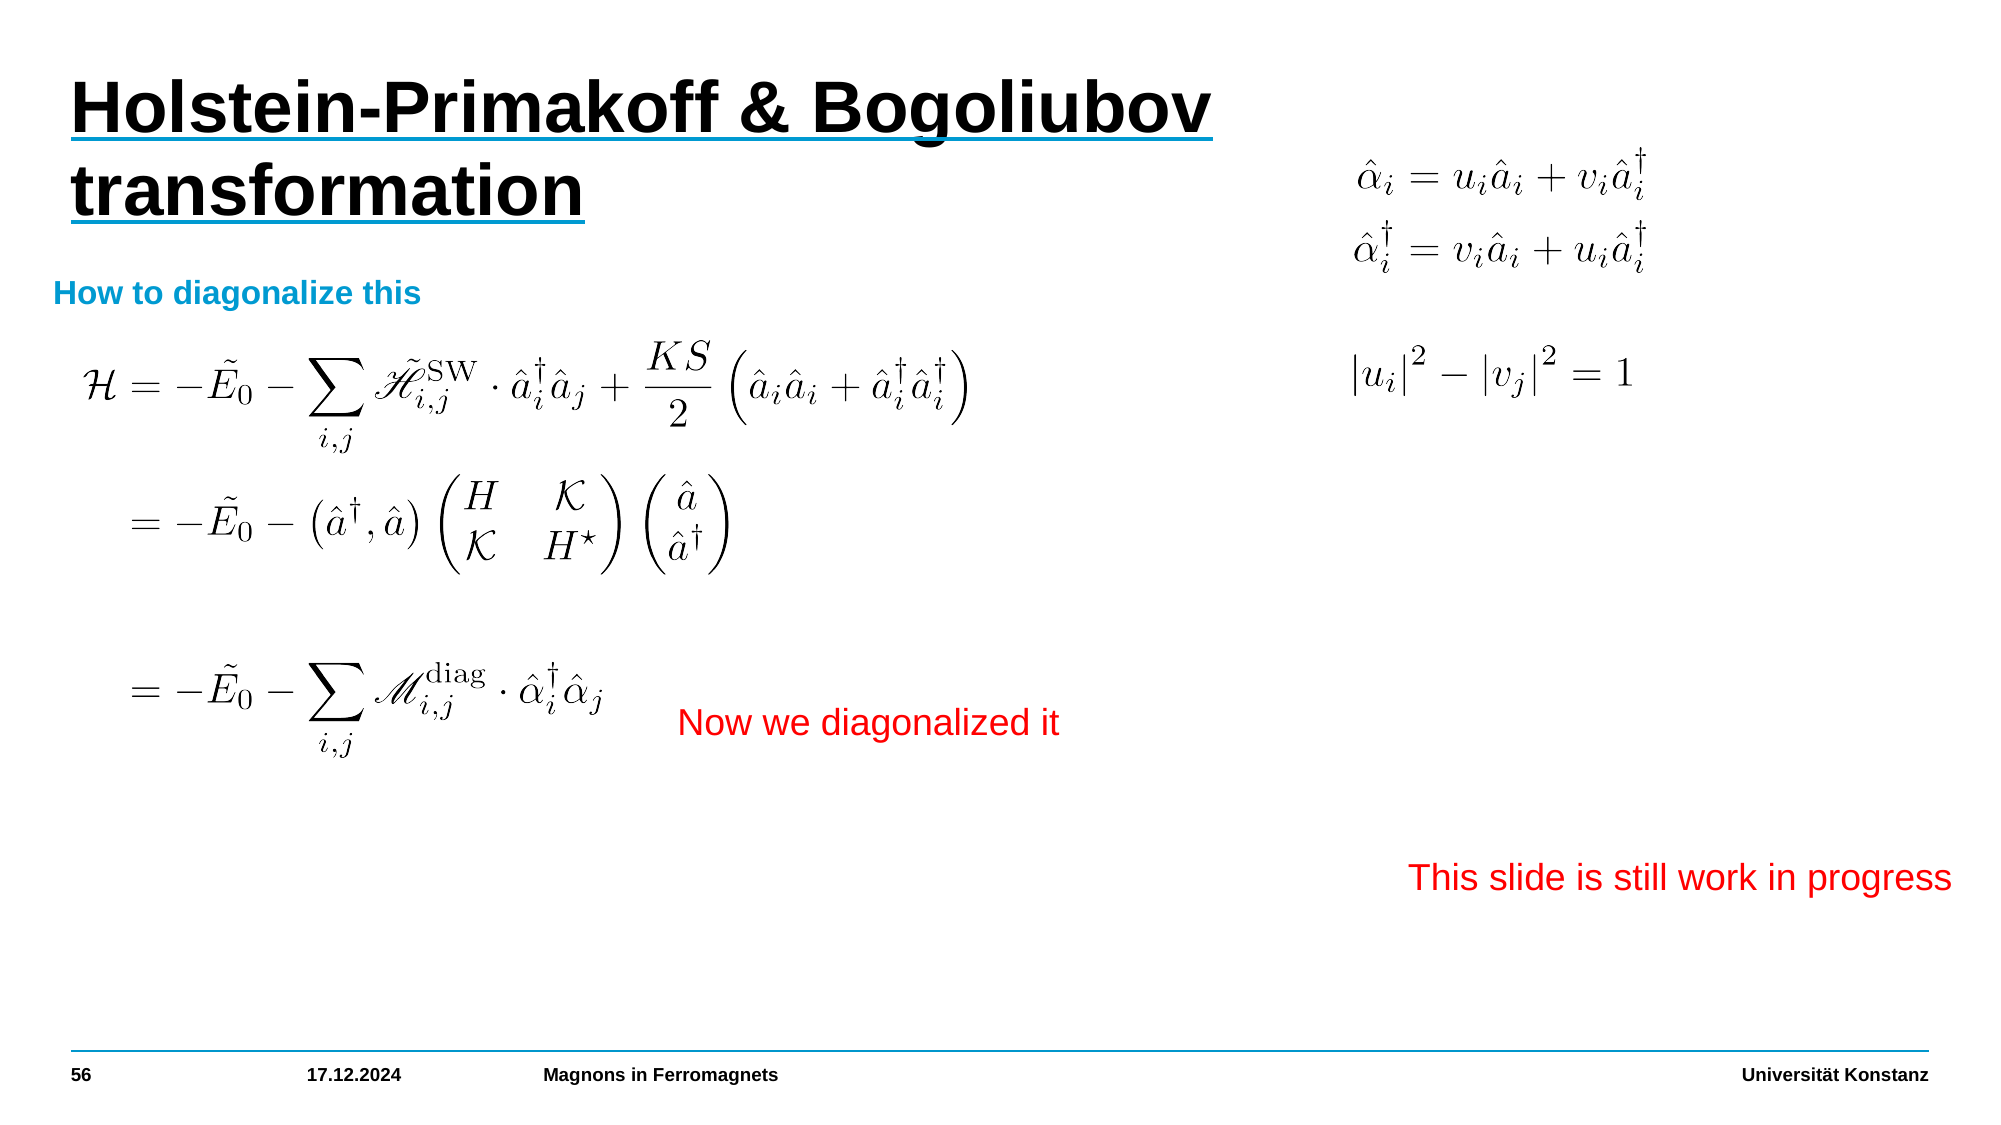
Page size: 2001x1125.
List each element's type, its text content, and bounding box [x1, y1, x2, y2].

text_box Now we diagonalized it [973, 690, 1086, 751]
picture [83, 340, 968, 759]
text_box This slide is still work in progress [1393, 845, 1968, 906]
picture [1354, 345, 1633, 399]
title Holstein-Primakoff & Bogoliubov transformation [70, 66, 1721, 268]
list How to diagonalize this [53, 267, 967, 941]
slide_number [306, 1058, 512, 1094]
picture [1354, 147, 1646, 273]
slide_number 56 [70, 1058, 276, 1094]
footer Magnons in Ferromagnets [543, 1058, 1489, 1094]
